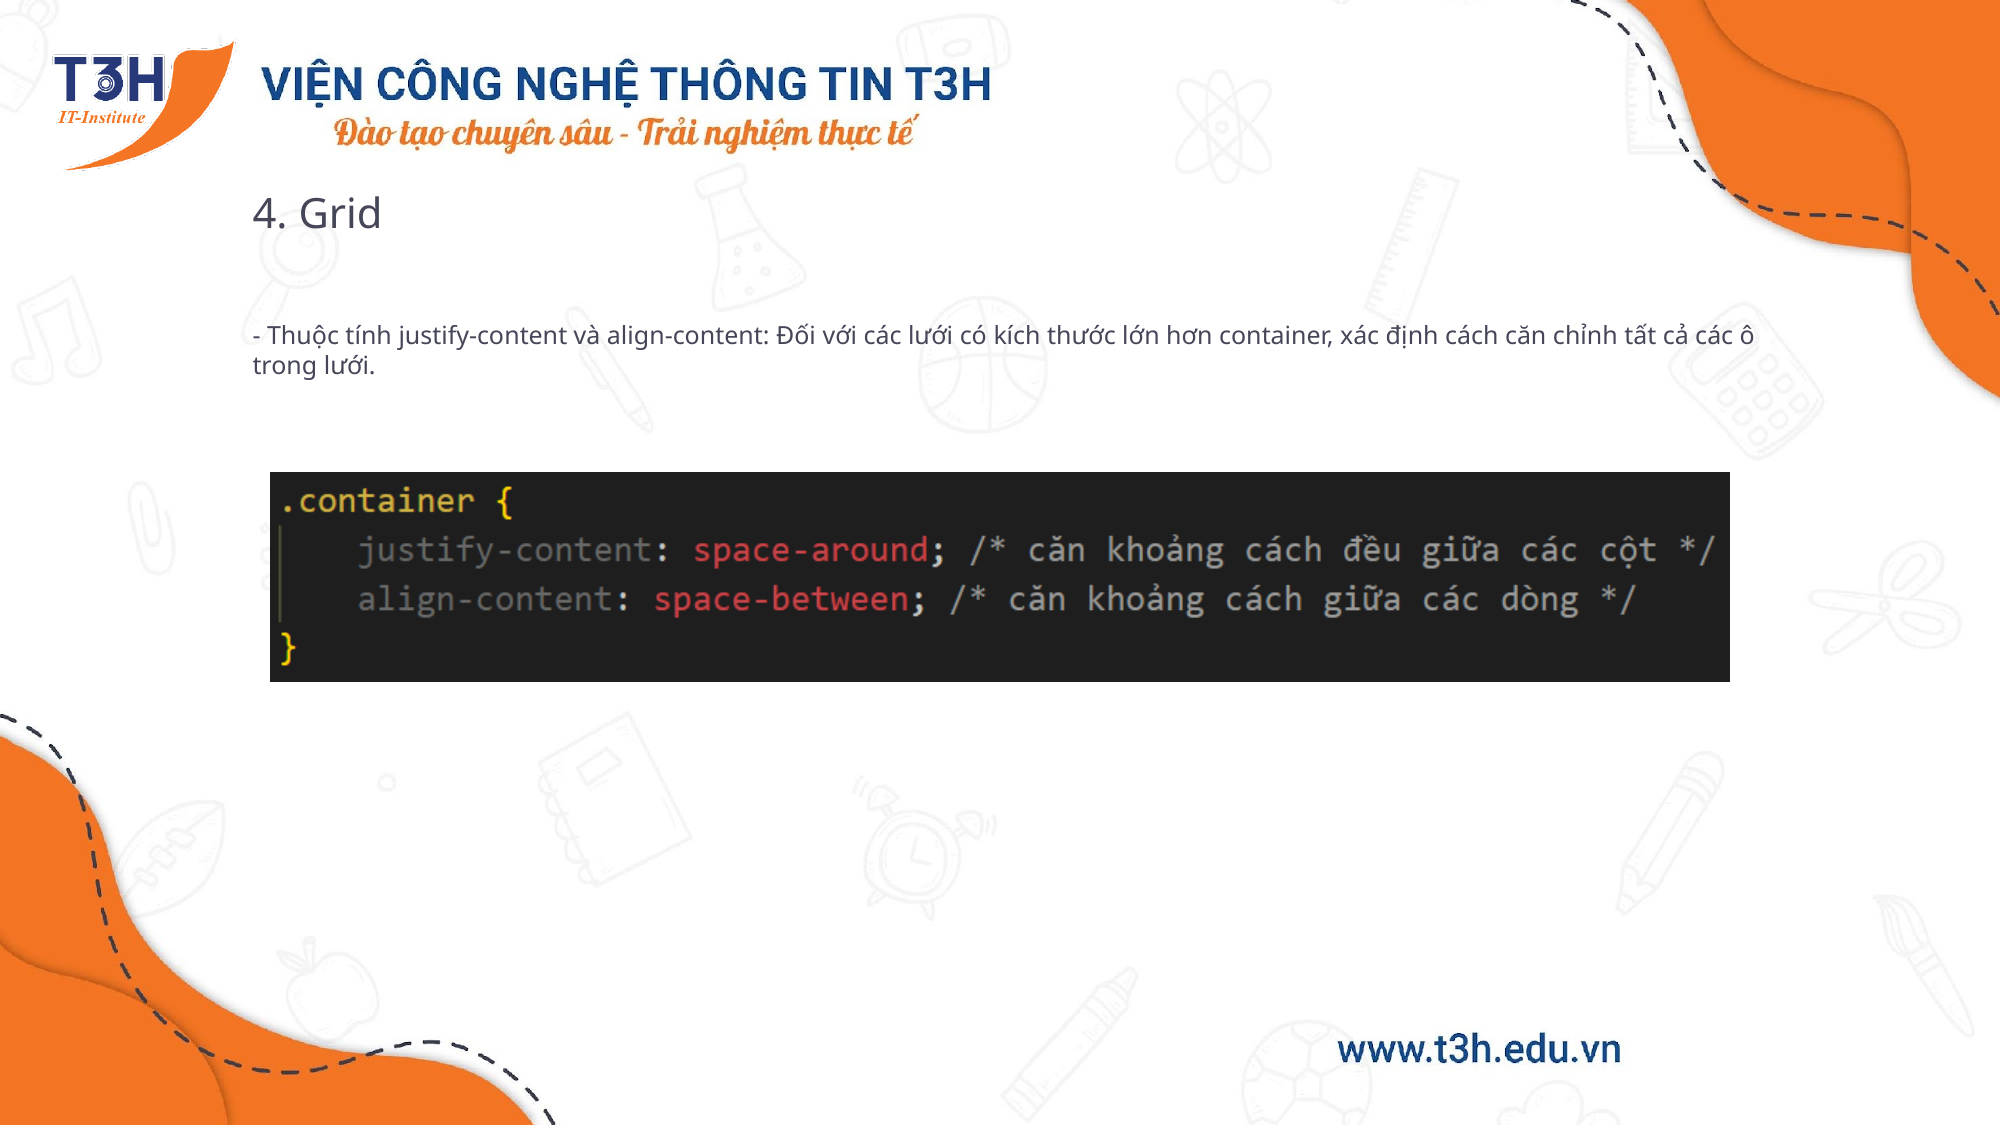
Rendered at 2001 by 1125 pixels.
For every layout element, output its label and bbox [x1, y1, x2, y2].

text_box [351, 257, 484, 376]
picture [0, 0, 2000, 1125]
